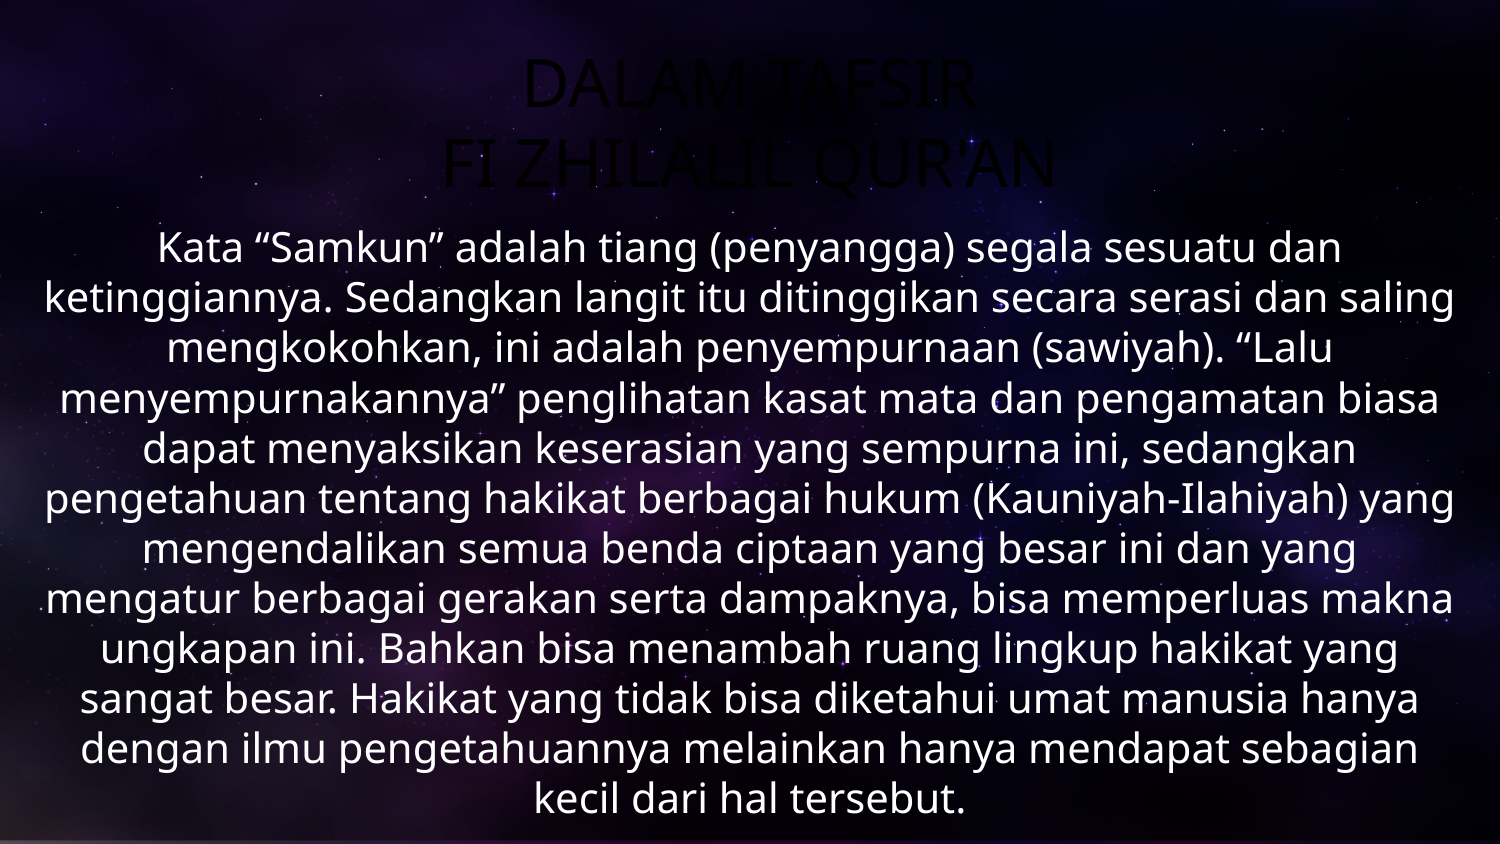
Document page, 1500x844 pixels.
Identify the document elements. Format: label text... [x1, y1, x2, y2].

picture [0, 0, 1500, 844]
subtitle Kata “Samkun” adalah tiang (penyangga) segala sesuatu dan ketinggiannya. Sedangkan langit itu ditinggikan secara serasi dan saling mengkokohkan, ini adalah penyempurnaan (sawiyah). “Lalu menyempurnakannya” penglihatan kasat mata dan pengamatan biasa dapat menyaksikan keserasian yang sempurna ini, sedangkan pengetahuan tentang hakikat berbagai hukum (Kauniyah-Ilahiyah) yang mengendalikan semua benda ciptaan yang besar ini dan yang mengatur berbagai gerakan serta dampaknya, bisa memperluas makna ungkapan ini. Bahkan bisa menambah ruang lingkup hakikat yang sangat besar. Hakikat yang tidak bisa diketahui umat manusia hanya dengan ilmu pengetahuannya melainkan hanya mendapat sebagian kecil dari hal tersebut. [26, 206, 1474, 844]
title DALAM TAFSIR FI ZHILALIL QUR'AN [365, 41, 1135, 206]
